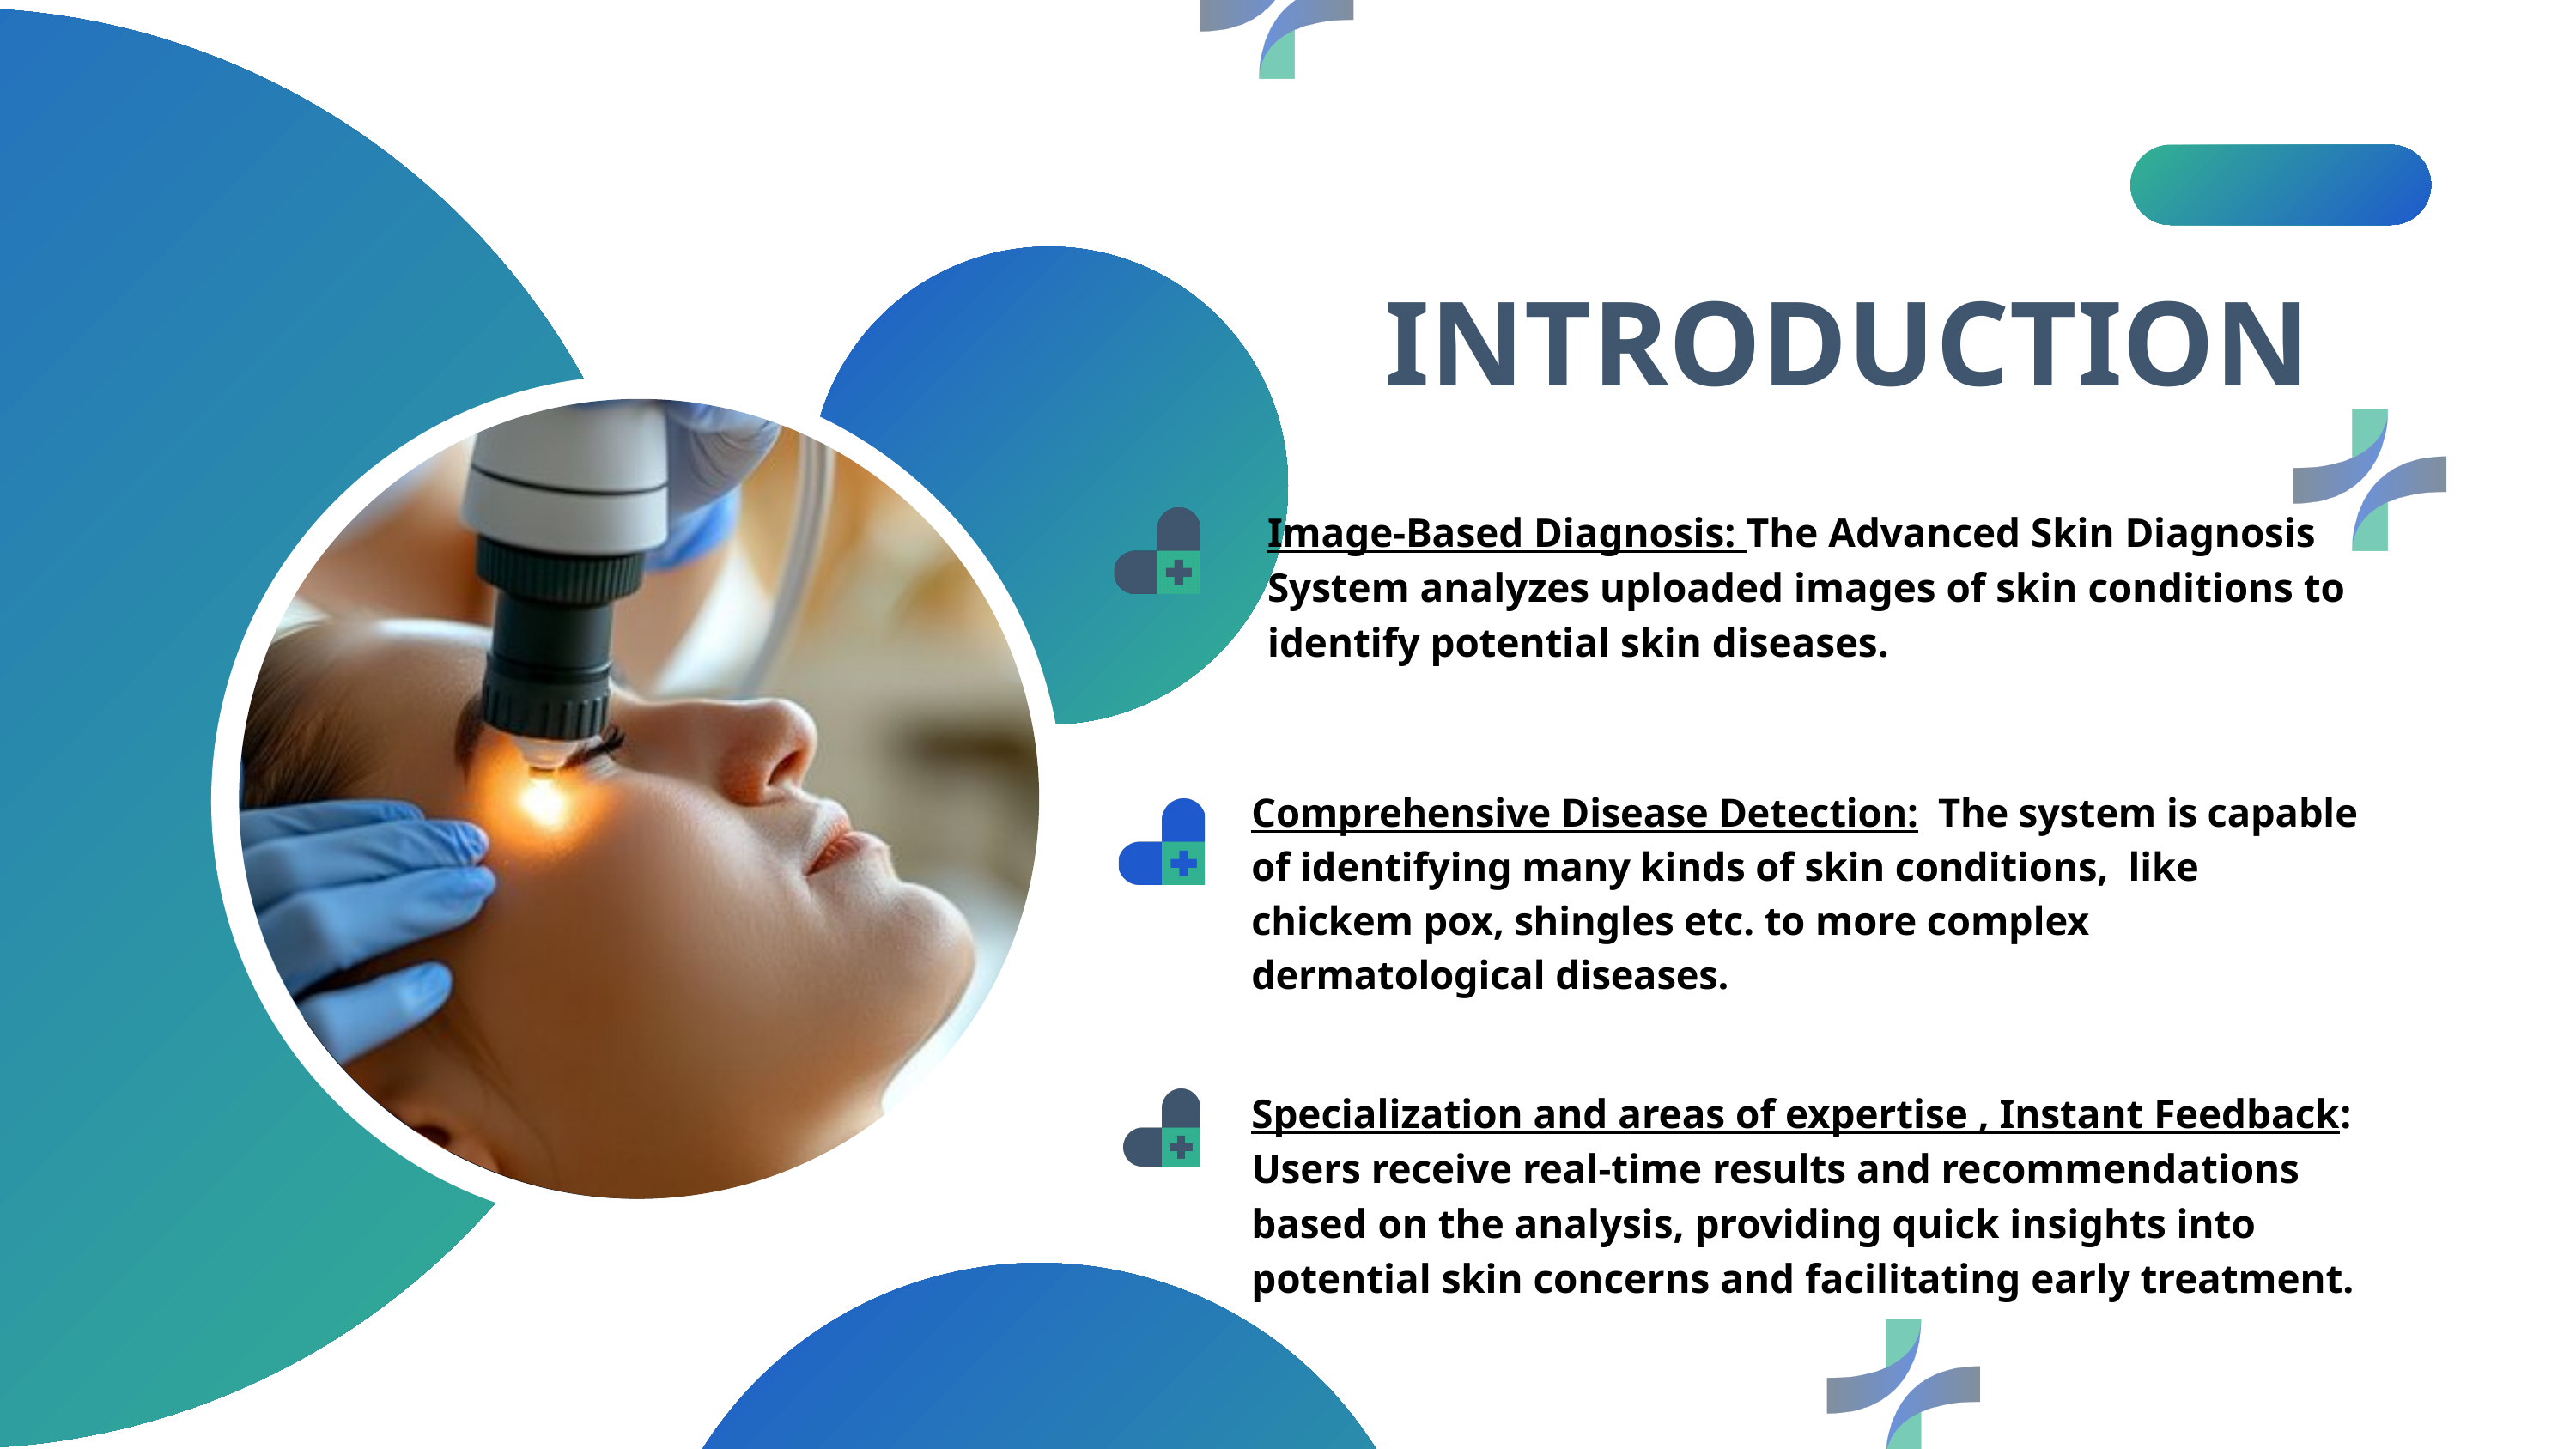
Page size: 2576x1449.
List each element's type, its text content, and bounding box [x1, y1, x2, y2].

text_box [239, 398, 1040, 1199]
text_box Image-Based Diagnosis: The Advanced Skin Diagnosis System analyzes uploaded images of skin conditions to identify potential skin diseases. [1291, 500, 2386, 665]
text_box [1200, 0, 1354, 79]
text_box INTRODUCTION [1384, 246, 2358, 409]
text_box [1118, 798, 1206, 885]
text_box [210, 375, 1063, 1228]
text_box [1826, 1319, 1980, 1449]
text_box [1123, 1088, 1200, 1167]
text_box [810, 246, 1289, 724]
text_box [2293, 409, 2447, 551]
text_box Comprehensive Disease Detection: The system is capable of identifying many kinds of skin conditions, like chickem pox, shingles etc. to more complex dermatological diseases. [1251, 780, 2370, 1052]
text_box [641, 1262, 1437, 1449]
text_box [0, 7, 674, 1449]
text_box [2129, 144, 2432, 226]
text_box Specialization and areas of expertise , Instant Feedback: Users receive real-time results and recommendations based on the analysis, providing quick insights into potential skin concerns and facilitating early treatment. [1251, 1081, 2370, 1302]
